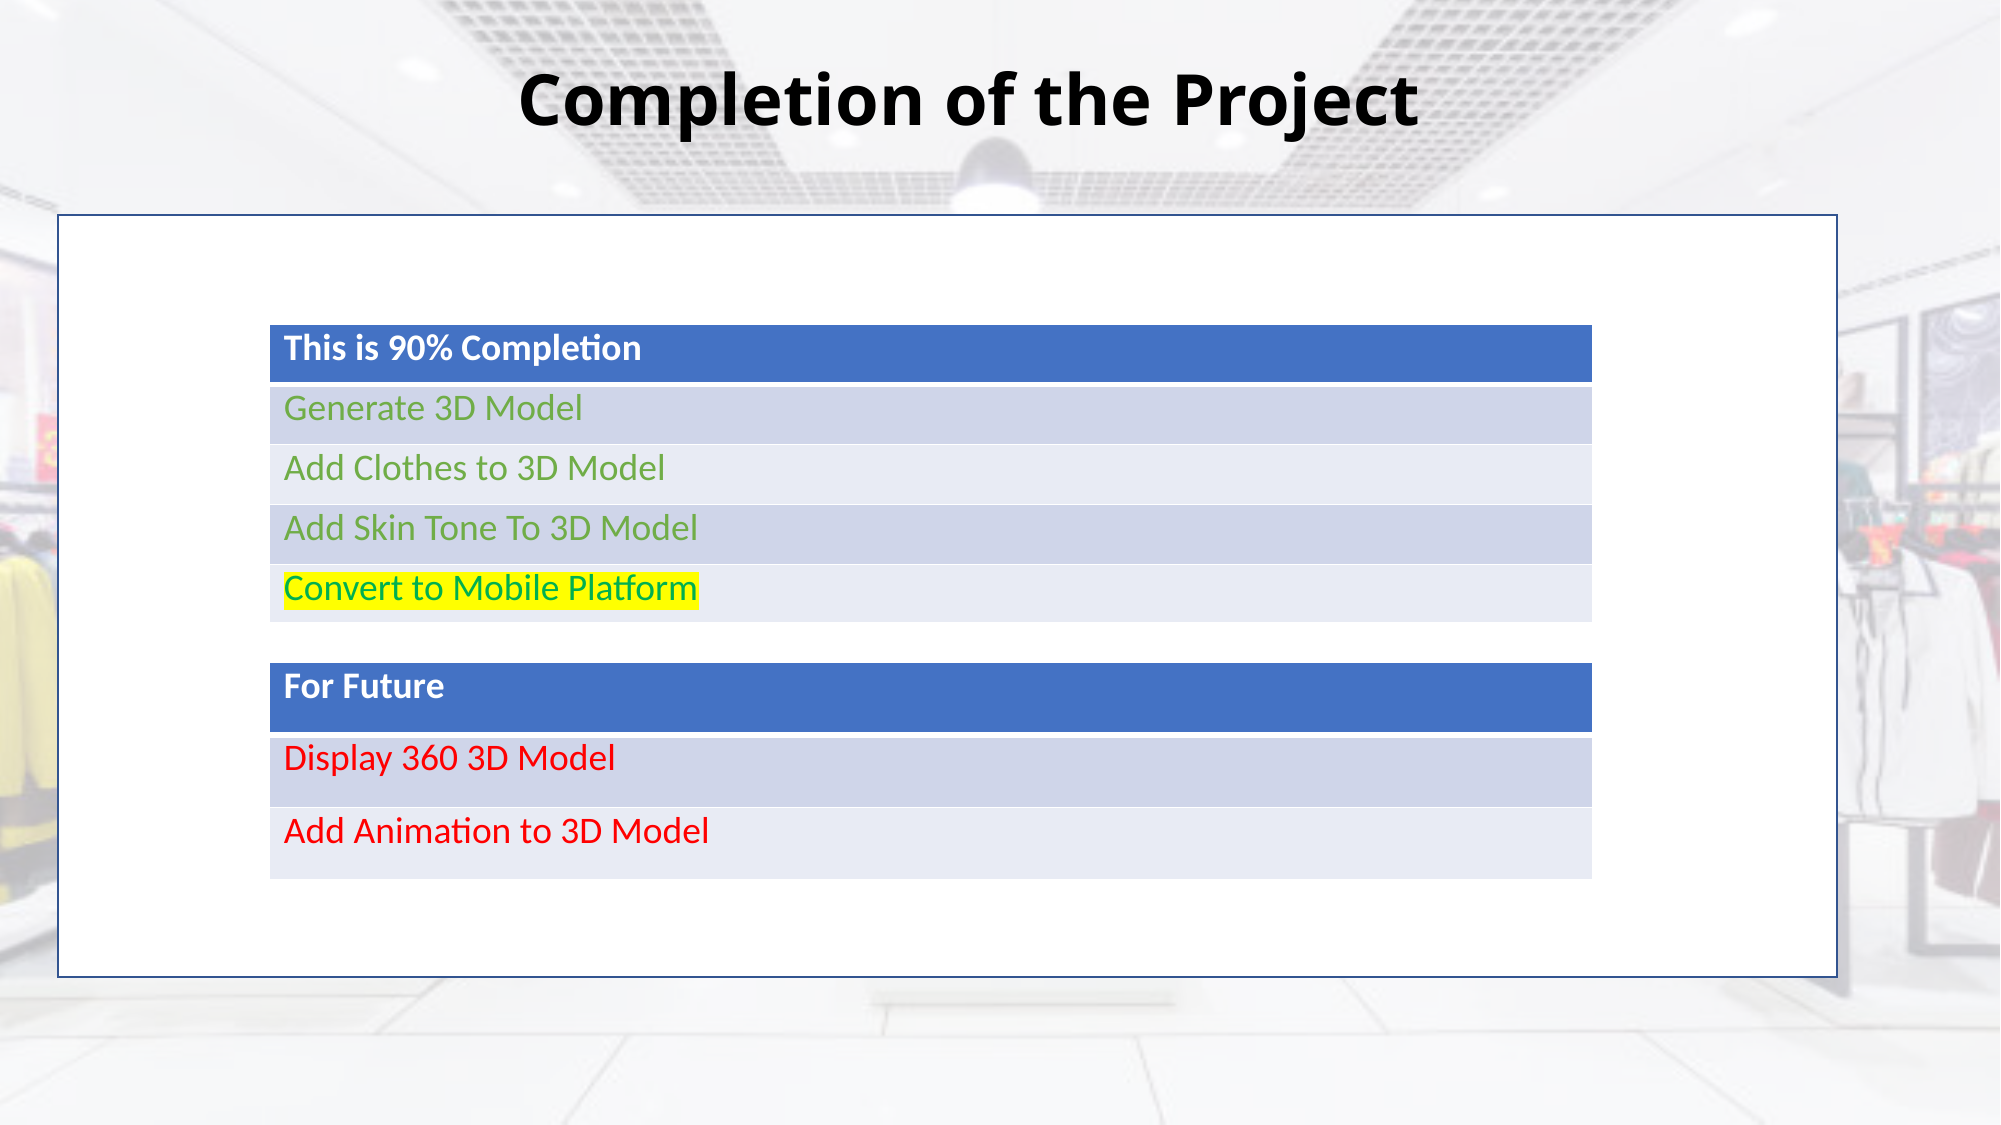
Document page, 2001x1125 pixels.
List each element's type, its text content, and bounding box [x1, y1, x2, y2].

list Smart Phone Clear Background Internet Connection [137, 299, 1863, 1014]
table_cell Add Clothes to 3D Model [270, 445, 1592, 504]
table_cell Display 360 3D Model [270, 738, 1592, 807]
table_cell Convert to Mobile Platform [270, 565, 1592, 622]
text_box [162, 324, 1832, 911]
table_cell Generate 3D Model [270, 387, 1592, 444]
table_cell Add Animation to 3D Model [270, 808, 1592, 879]
table_cell Add Skin Tone To 3D Model [270, 505, 1592, 564]
table_header For Future [270, 663, 1592, 732]
title Completion of the Project [106, 56, 1832, 149]
table_header This is 90% Completion [270, 325, 1592, 382]
text_box [57, 214, 1838, 978]
